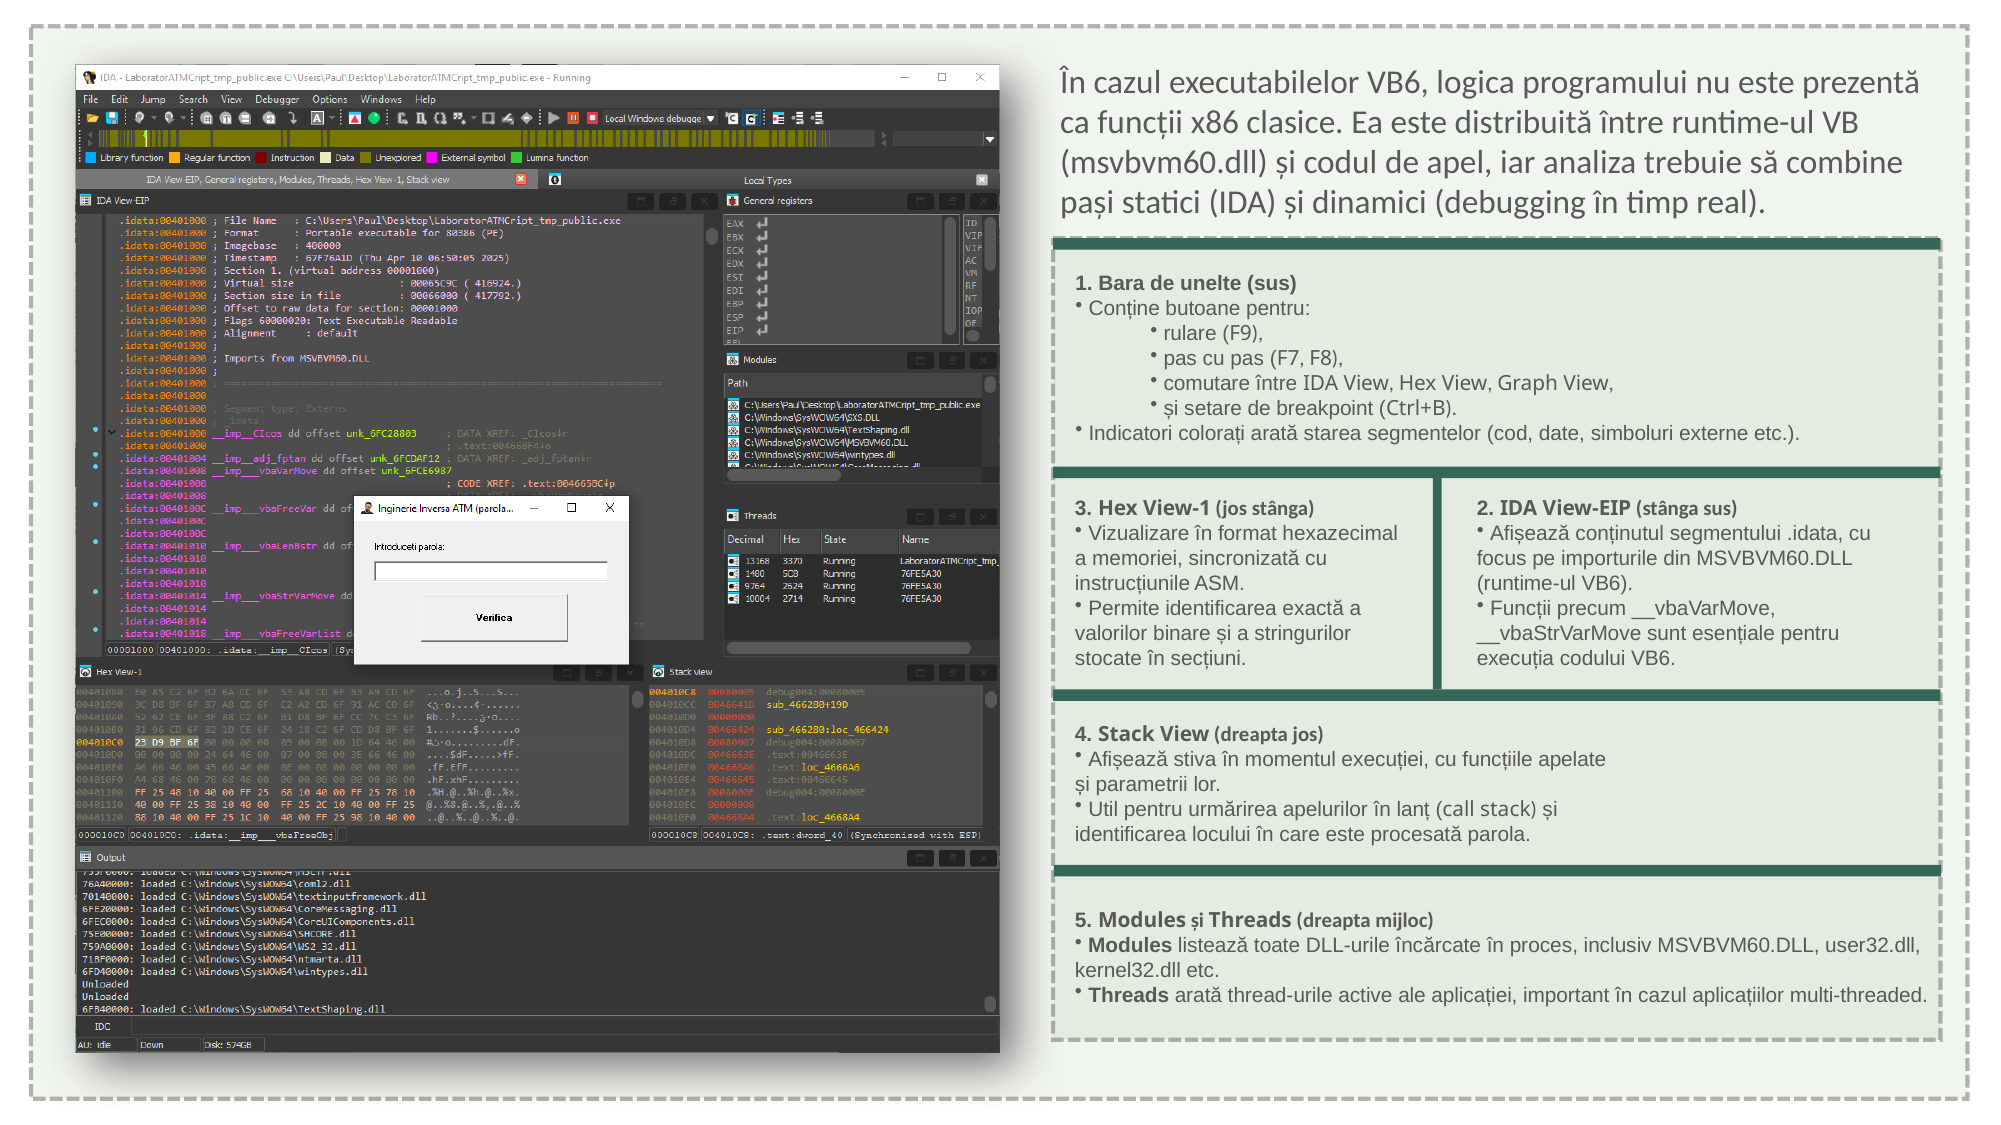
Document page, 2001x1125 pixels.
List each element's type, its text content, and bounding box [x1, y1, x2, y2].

text_box 5. Modules și Threads (dreapta mijloc) Modules listează toate DLL-urile încărcate în proces, inclusiv MSVBVM60.DLL, user32.dll, kernel32.dll etc. Threads arată thread-urile active ale aplicației, important în cazul aplicațiilor multi-threaded. [1060, 899, 1948, 1039]
text_box [1052, 466, 1942, 479]
text_box [1432, 475, 1443, 690]
text_box 4. Stack View (dreapta jos) Afișează stiva în momentul execuției, cu funcțiile apelate și parametrii lor. Util pentru urmărirea apelurilor în lanț (call stack) și identificarea locului în care este procesată parola. [1060, 712, 1629, 864]
text_box [1053, 864, 1942, 877]
text_box 1. Bara de unelte (sus) Conține butoane pentru: rulare (F9), pas cu pas (F7, F8), comutare între IDA View, Hex View, Graph View, și setare de breakpoint (Ctrl+B). Indicatori colorați arată starea segmentelor (cod, date, simboluri externe etc.). [1060, 262, 1816, 466]
picture [75, 64, 1000, 1053]
text_box [1052, 688, 1942, 702]
text_box [1052, 237, 1942, 251]
text_box 3. Hex View-1 (jos stânga) Vizualizare în format hexazecimal a memoriei, sincronizată cu instrucțiunile ASM. Permite identificarea exactă a valorilor binare și a stringurilor stocate în secțiuni. [1060, 487, 1418, 688]
text_box În cazul executabilelor VB6, logica programului nu este prezentă ca funcții x86 clasice. Ea este distribuită între runtime-ul VB (msvbvm60.dll) și codul de apel, iar analiza trebuie să combine pași statici (IDA) și dinamici (debugging în timp real). [1045, 53, 1941, 228]
text_box [31, 26, 1968, 1099]
text_box 2. IDA View-EIP (stânga sus) Afișează conținutul segmentului .idata, cu focus pe importurile din MSVBVM60.DLL (runtime-ul VB6). Funcții precum __vbaVarMove, __vbaStrVarMove sunt esențiale pentru execuția codului VB6. [1461, 487, 1925, 688]
